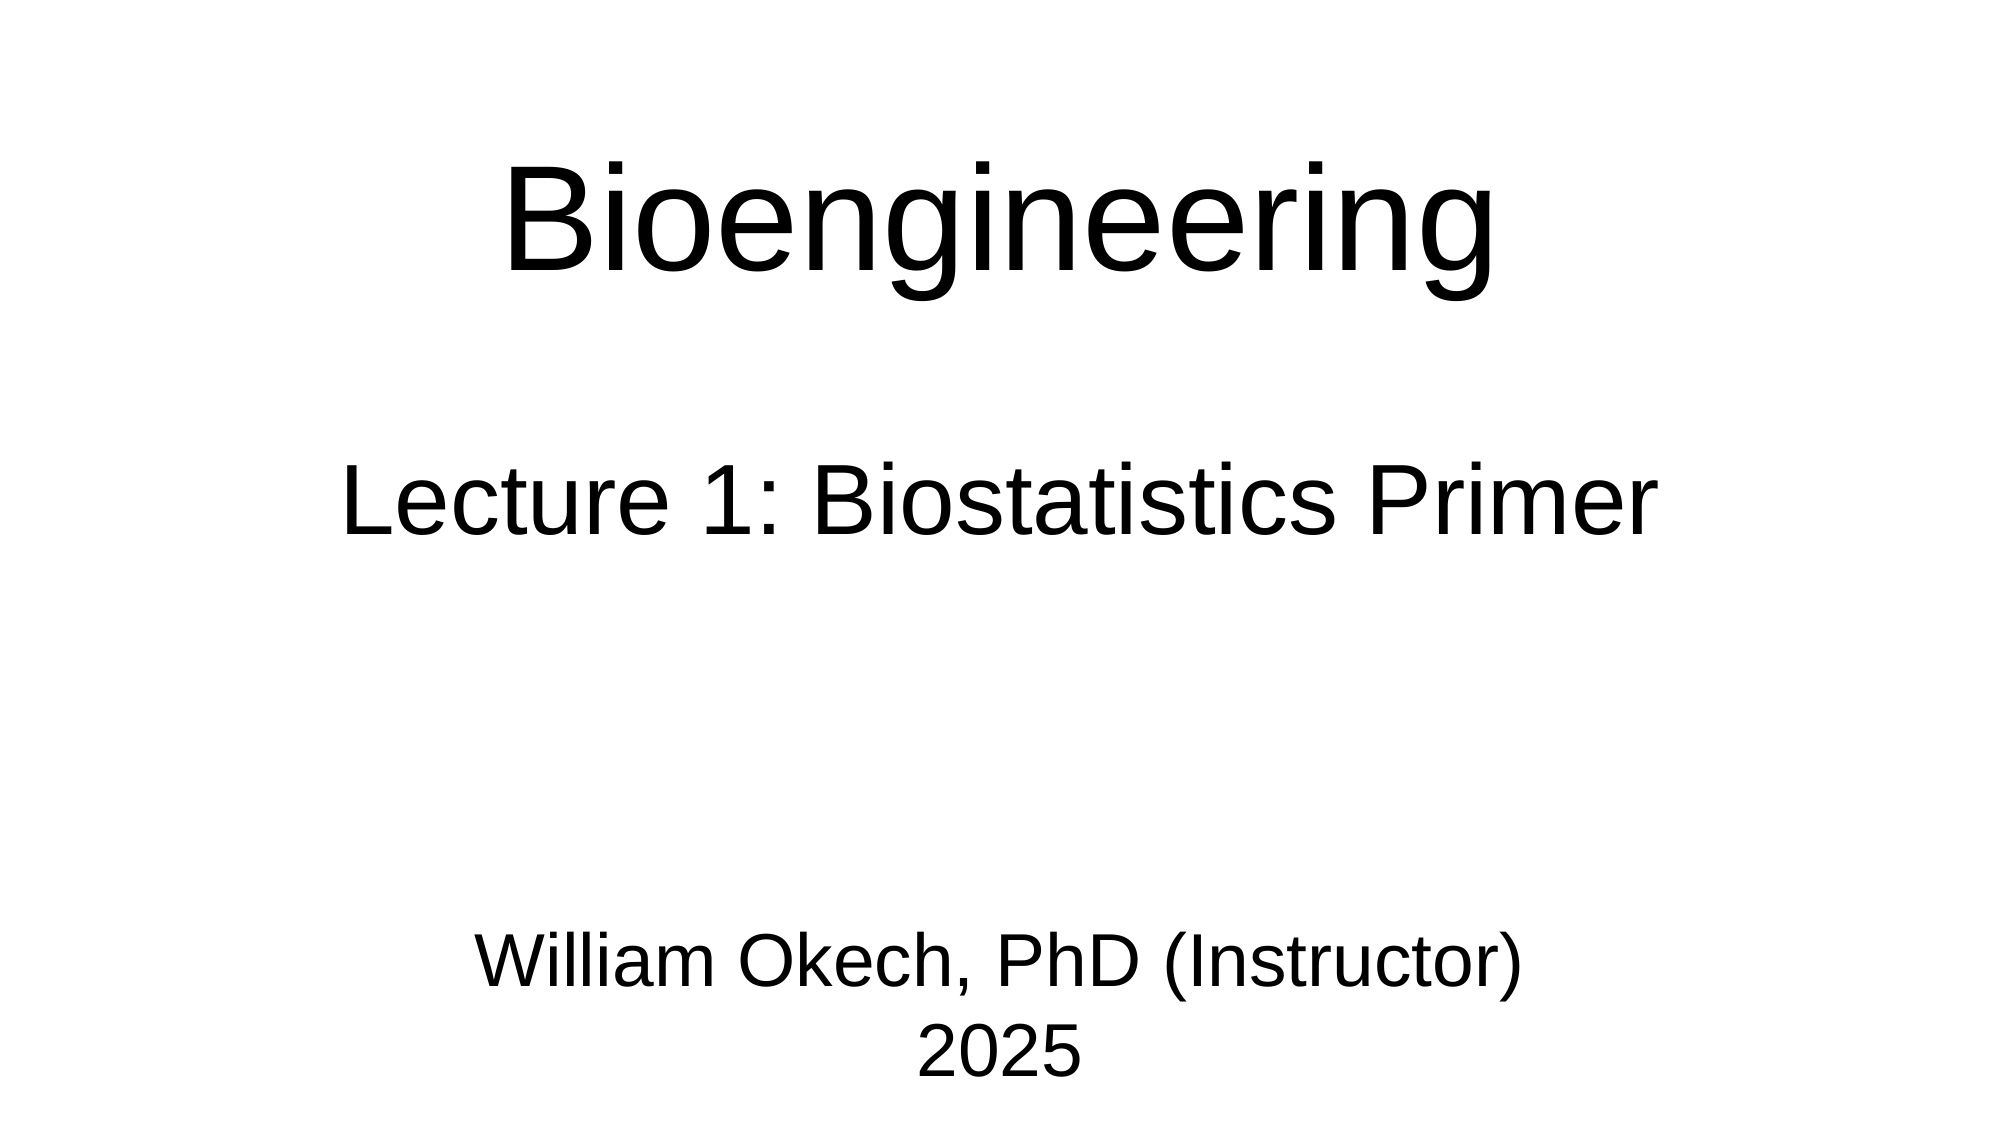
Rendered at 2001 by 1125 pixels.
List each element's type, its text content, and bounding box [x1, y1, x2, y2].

subtitle William Okech, PhD (Instructor) 2025 [249, 903, 1750, 1125]
title Bioengineering Lecture 1: Biostatistics Primer [0, 102, 2000, 563]
